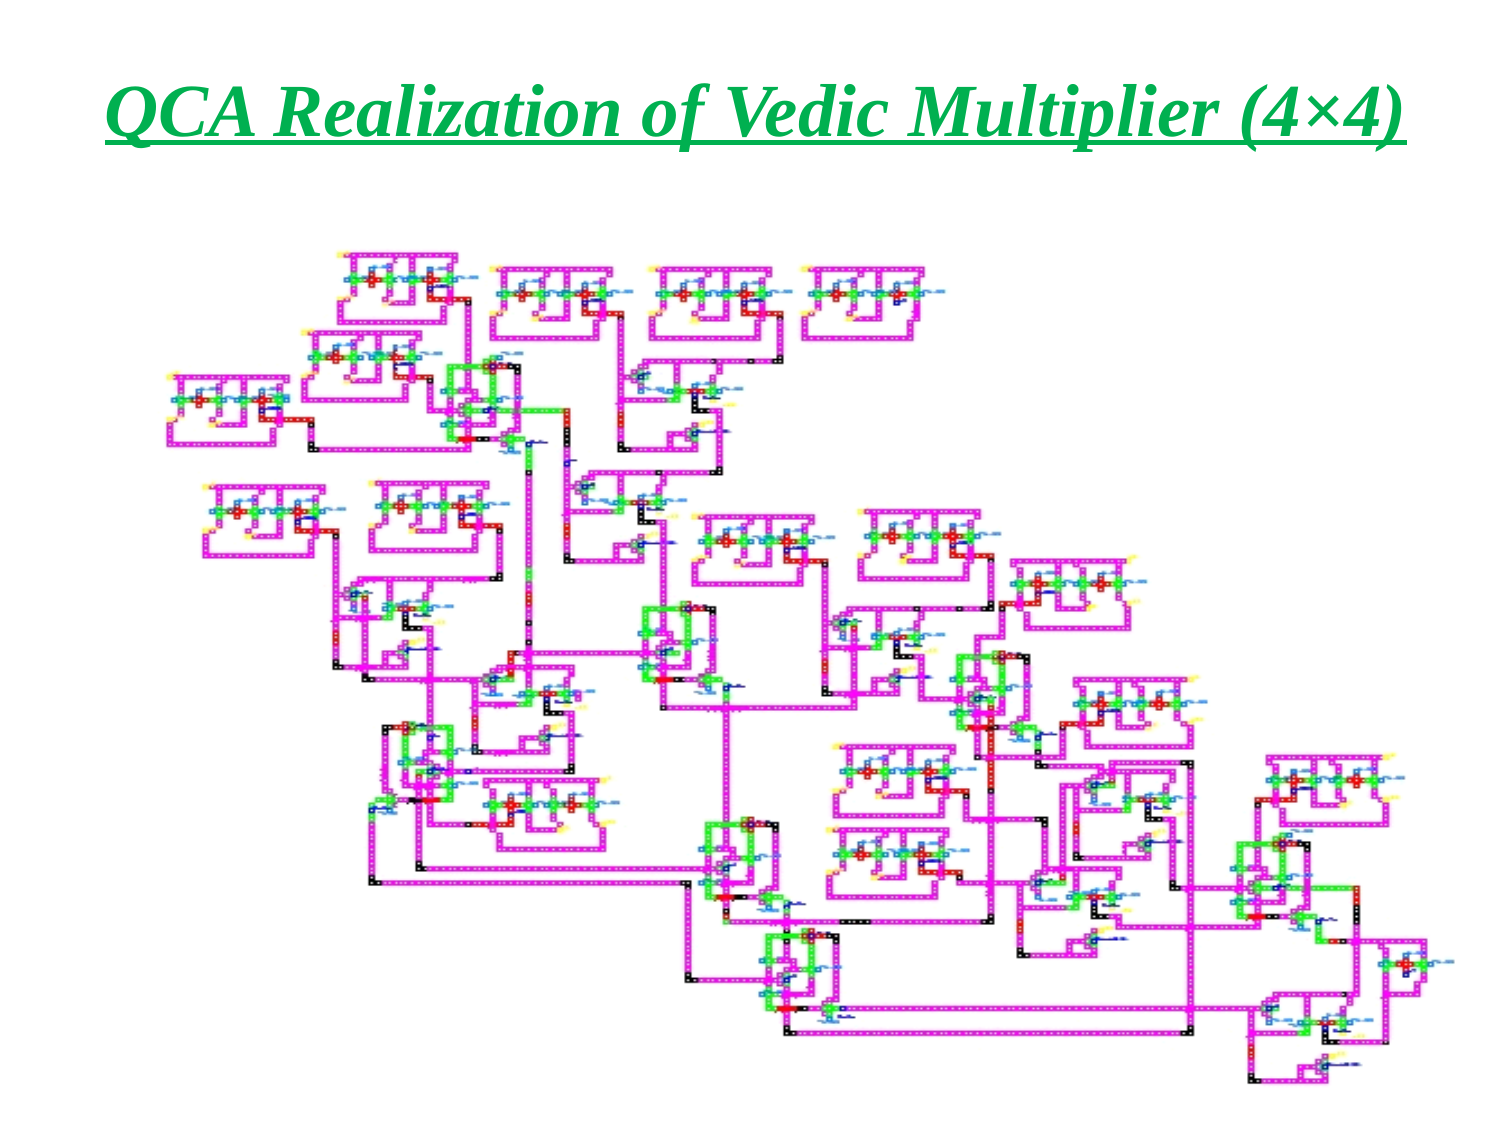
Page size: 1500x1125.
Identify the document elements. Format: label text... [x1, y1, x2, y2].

text_box QCA Realization of Vedic Multiplier (4×4) [0, 12, 1500, 200]
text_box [37, 237, 1476, 1100]
